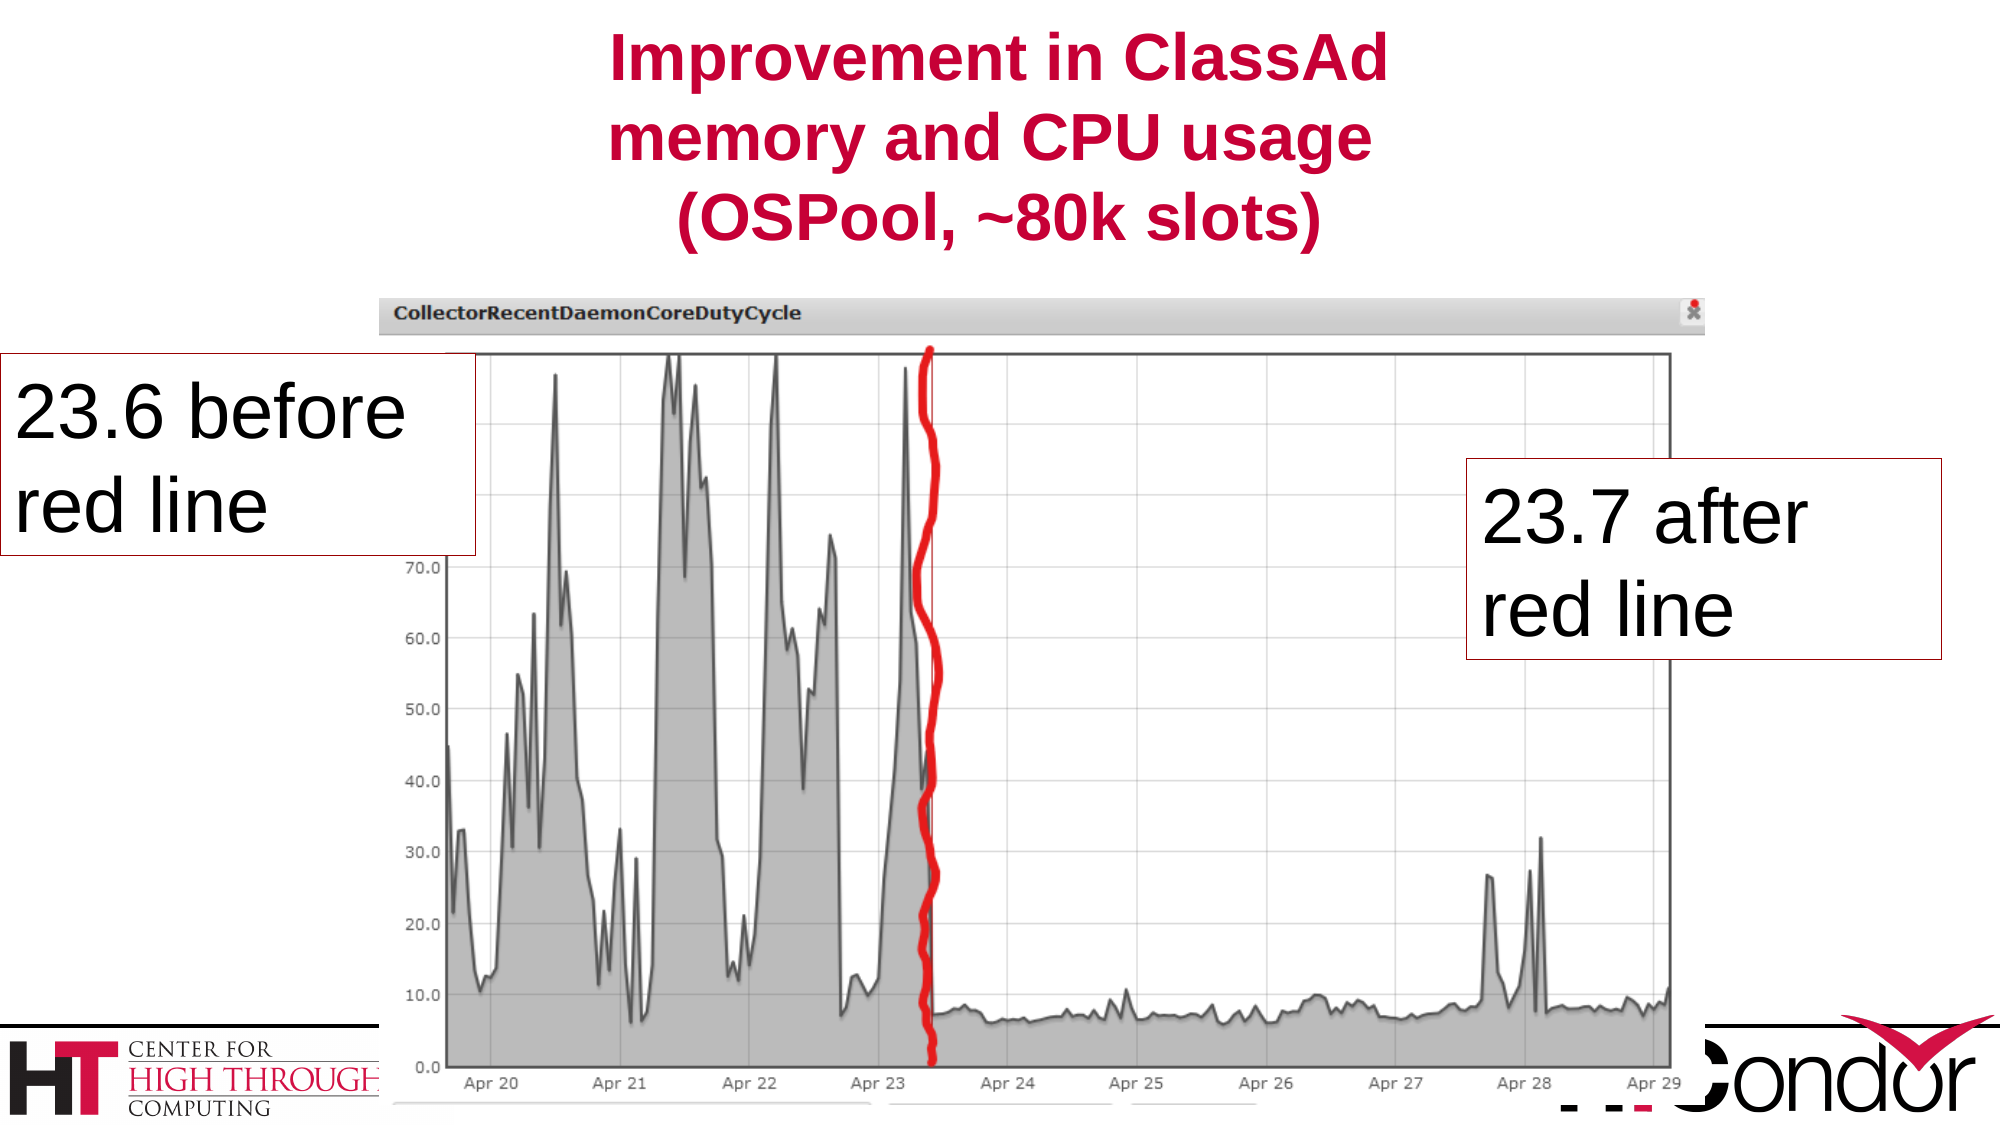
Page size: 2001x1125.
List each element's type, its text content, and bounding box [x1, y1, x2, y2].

text_box 23.7 after red line [1709, 458, 1942, 660]
picture [0, 298, 2000, 1125]
title Improvement in ClassAd memory and CPU usage (OSPool, ~80k slots) [0, 59, 2000, 210]
text_box 23.6 before red line [0, 353, 374, 556]
